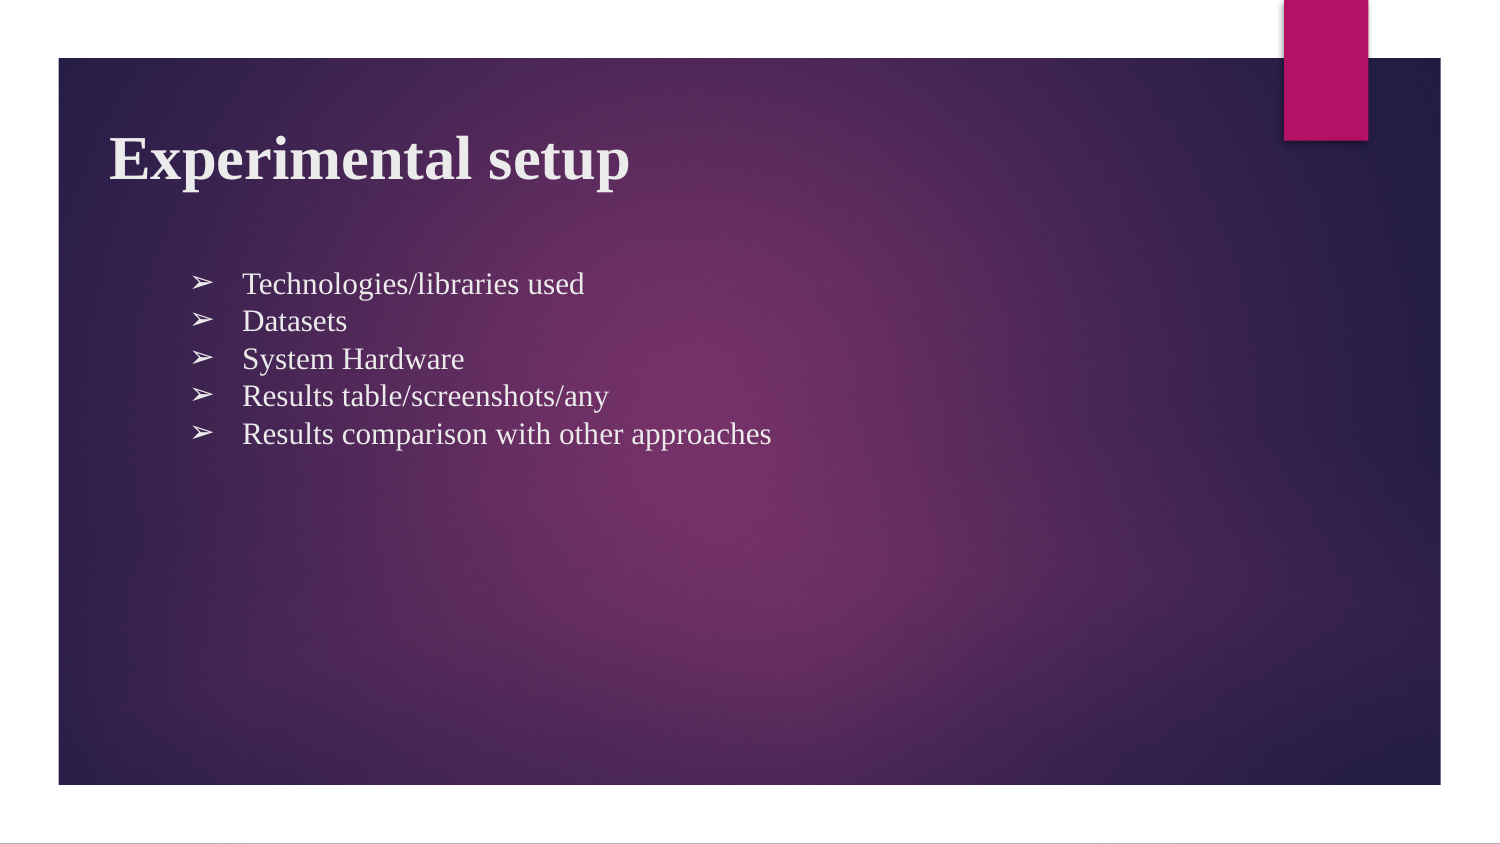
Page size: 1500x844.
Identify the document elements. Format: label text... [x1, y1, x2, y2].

text_box Technologies/libraries used Datasets System Hardware Results table/screenshots/any Results comparison with other approaches [152, 248, 1340, 706]
picture [59, 58, 1440, 785]
text_box Experimental setup [94, 101, 1272, 242]
